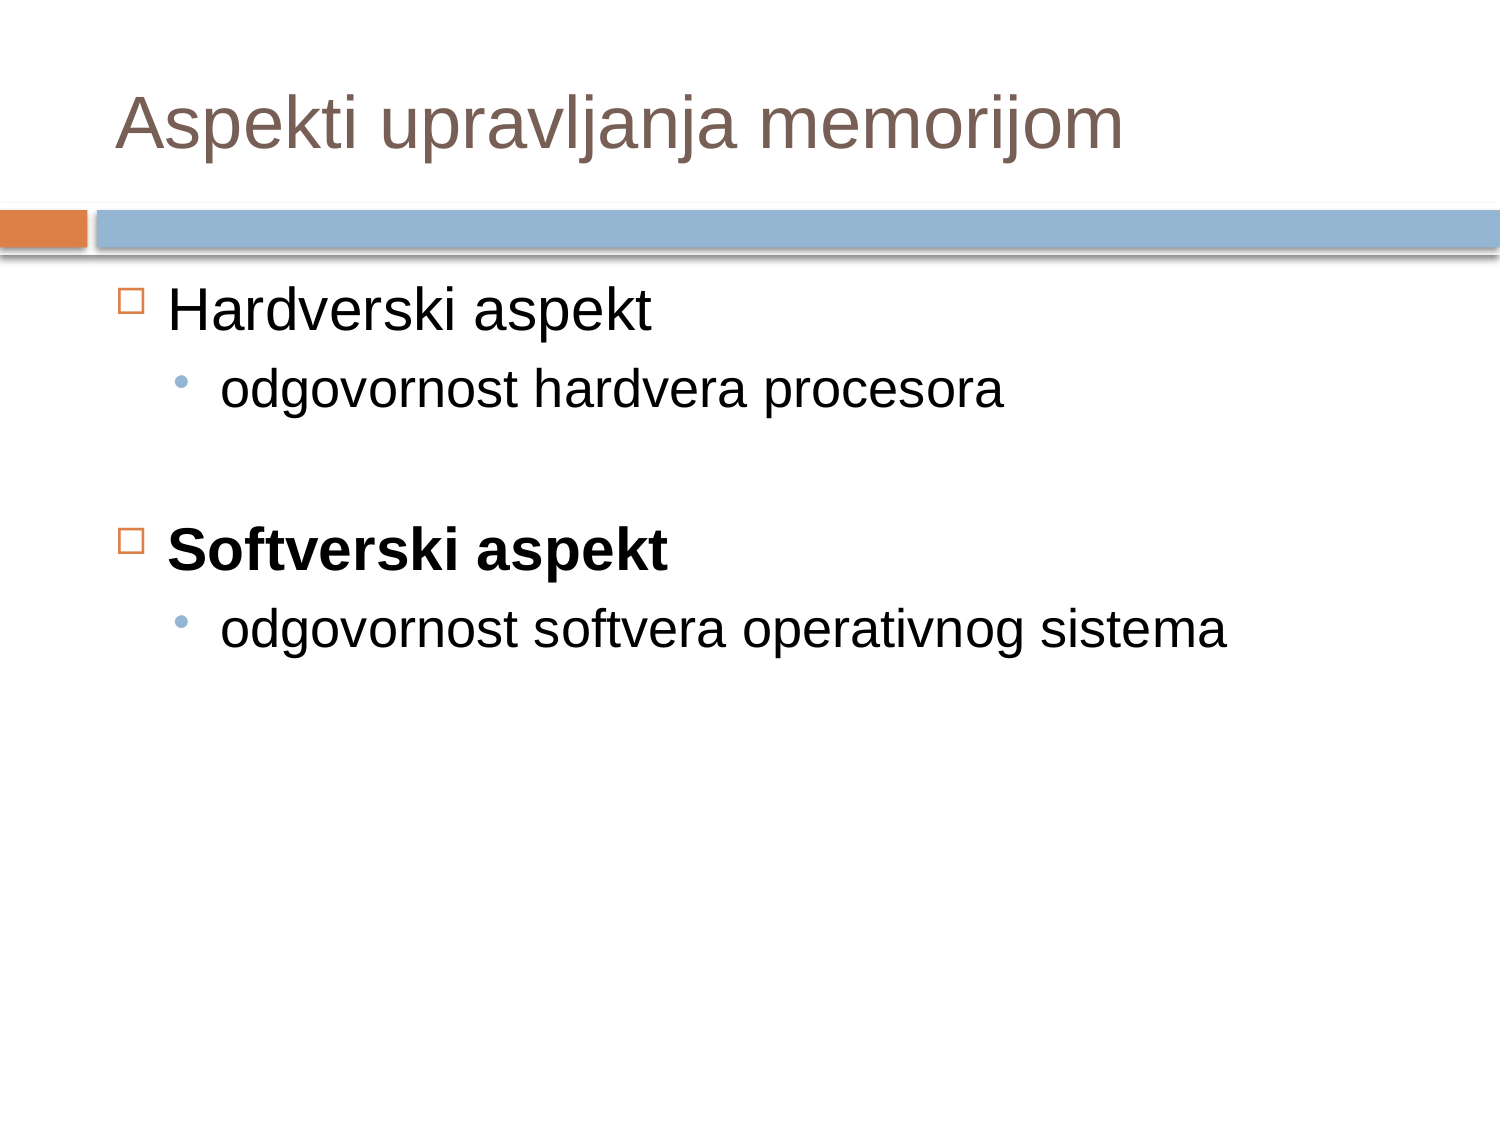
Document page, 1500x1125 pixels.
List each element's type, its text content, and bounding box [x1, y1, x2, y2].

list Hardverski aspekt odgovornost hardvera procesora Softverski aspekt odgovornost softvera operativnog sistema [100, 262, 1438, 1000]
title Aspekti upravljanja memorijom [100, 37, 1438, 200]
